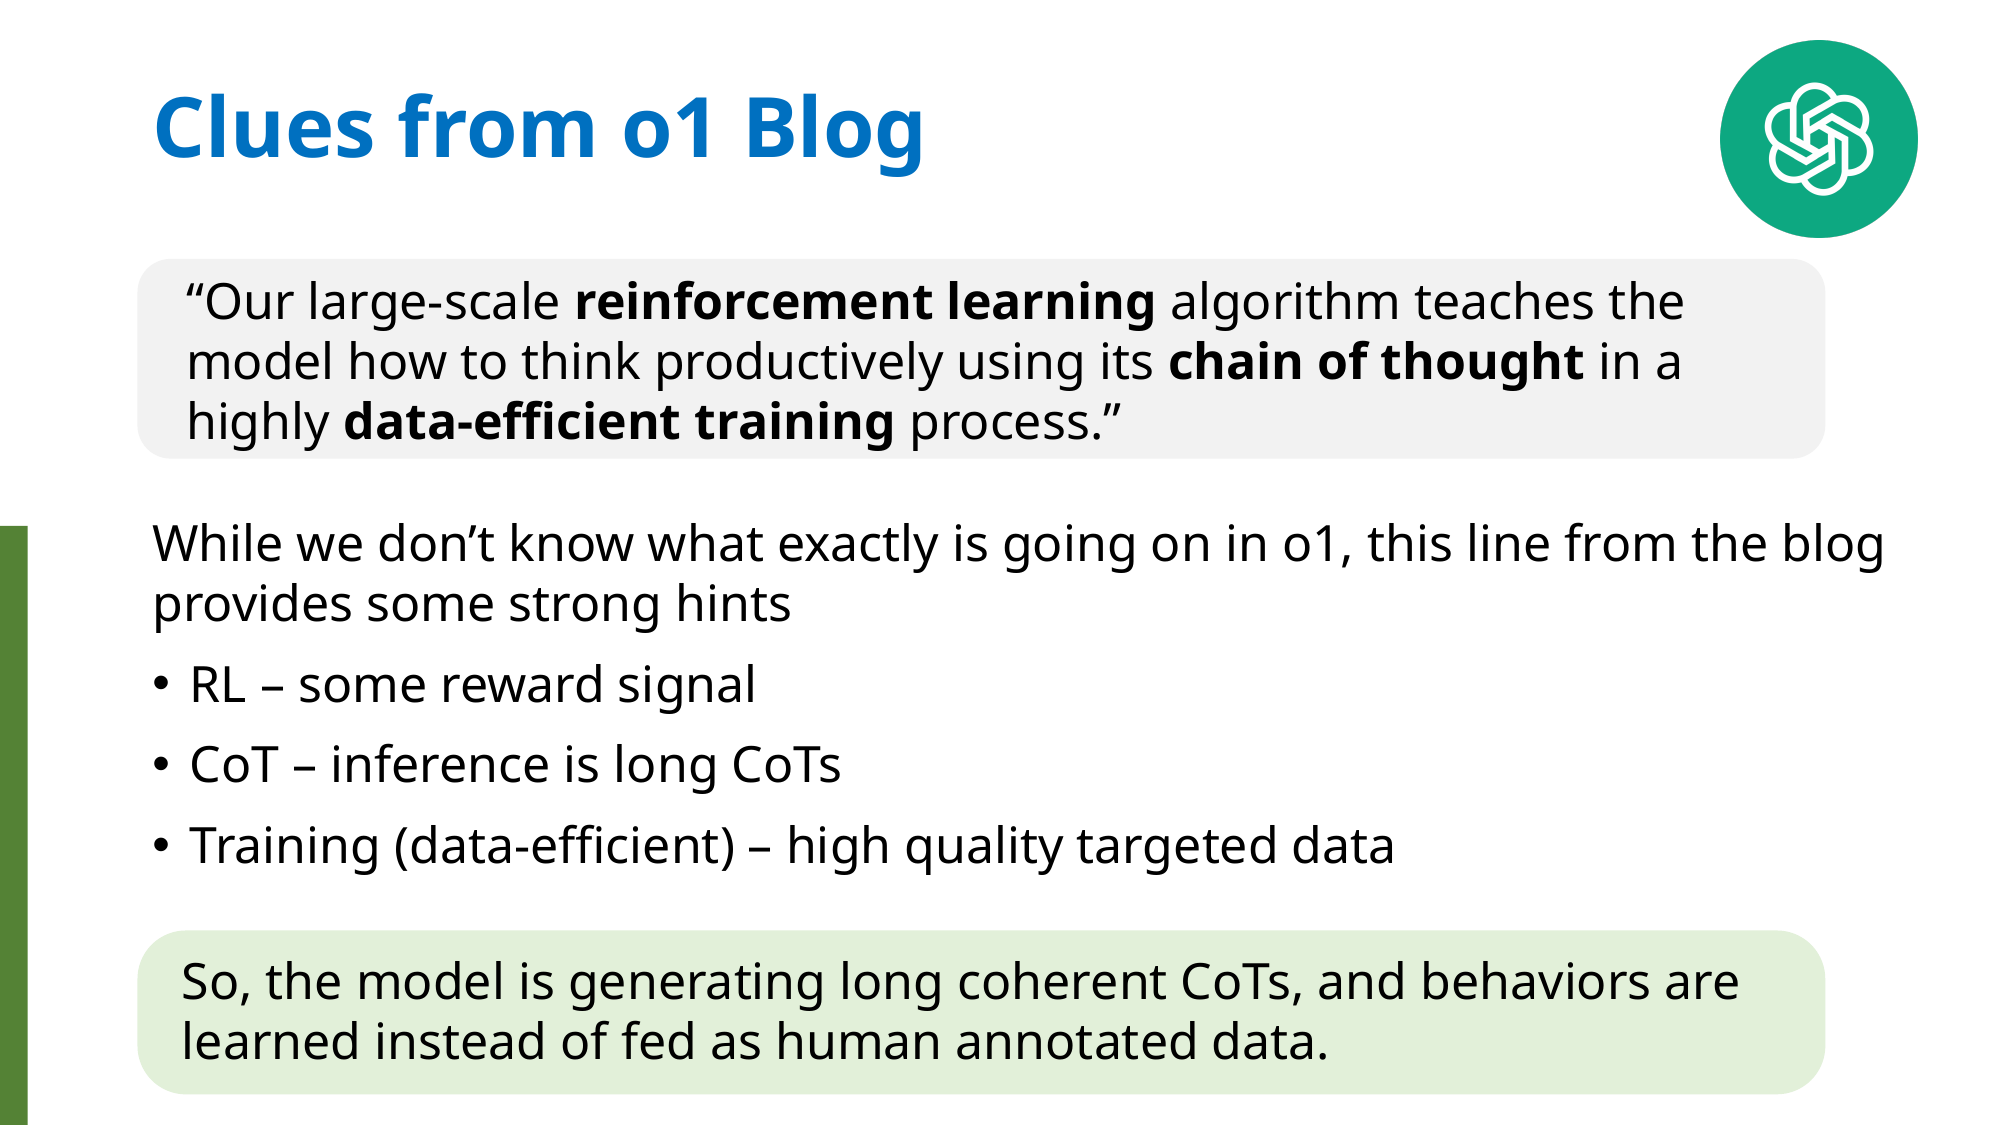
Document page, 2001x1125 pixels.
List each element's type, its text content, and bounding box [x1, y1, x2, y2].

list While we don’t know what exactly is going on in o1, this line from the blog provides some strong hints RL – some reward signal CoT – inference is long CoTs Training (data-efficient) – high quality targeted data [137, 503, 1950, 888]
picture [1720, 40, 1919, 238]
text_box [136, 929, 1816, 1096]
text_box “Our large-scale reinforcement learning algorithm teaches the model how to think productively using its chain of thought in a highly data-efficient training process.” [171, 261, 1784, 457]
text_box [136, 257, 1827, 460]
text_box So, the model is generating long coherent CoTs, and behaviors are learned instead of fed as human annotated data. [167, 941, 1855, 1077]
title Clues from o1 Blog [137, 59, 1080, 201]
